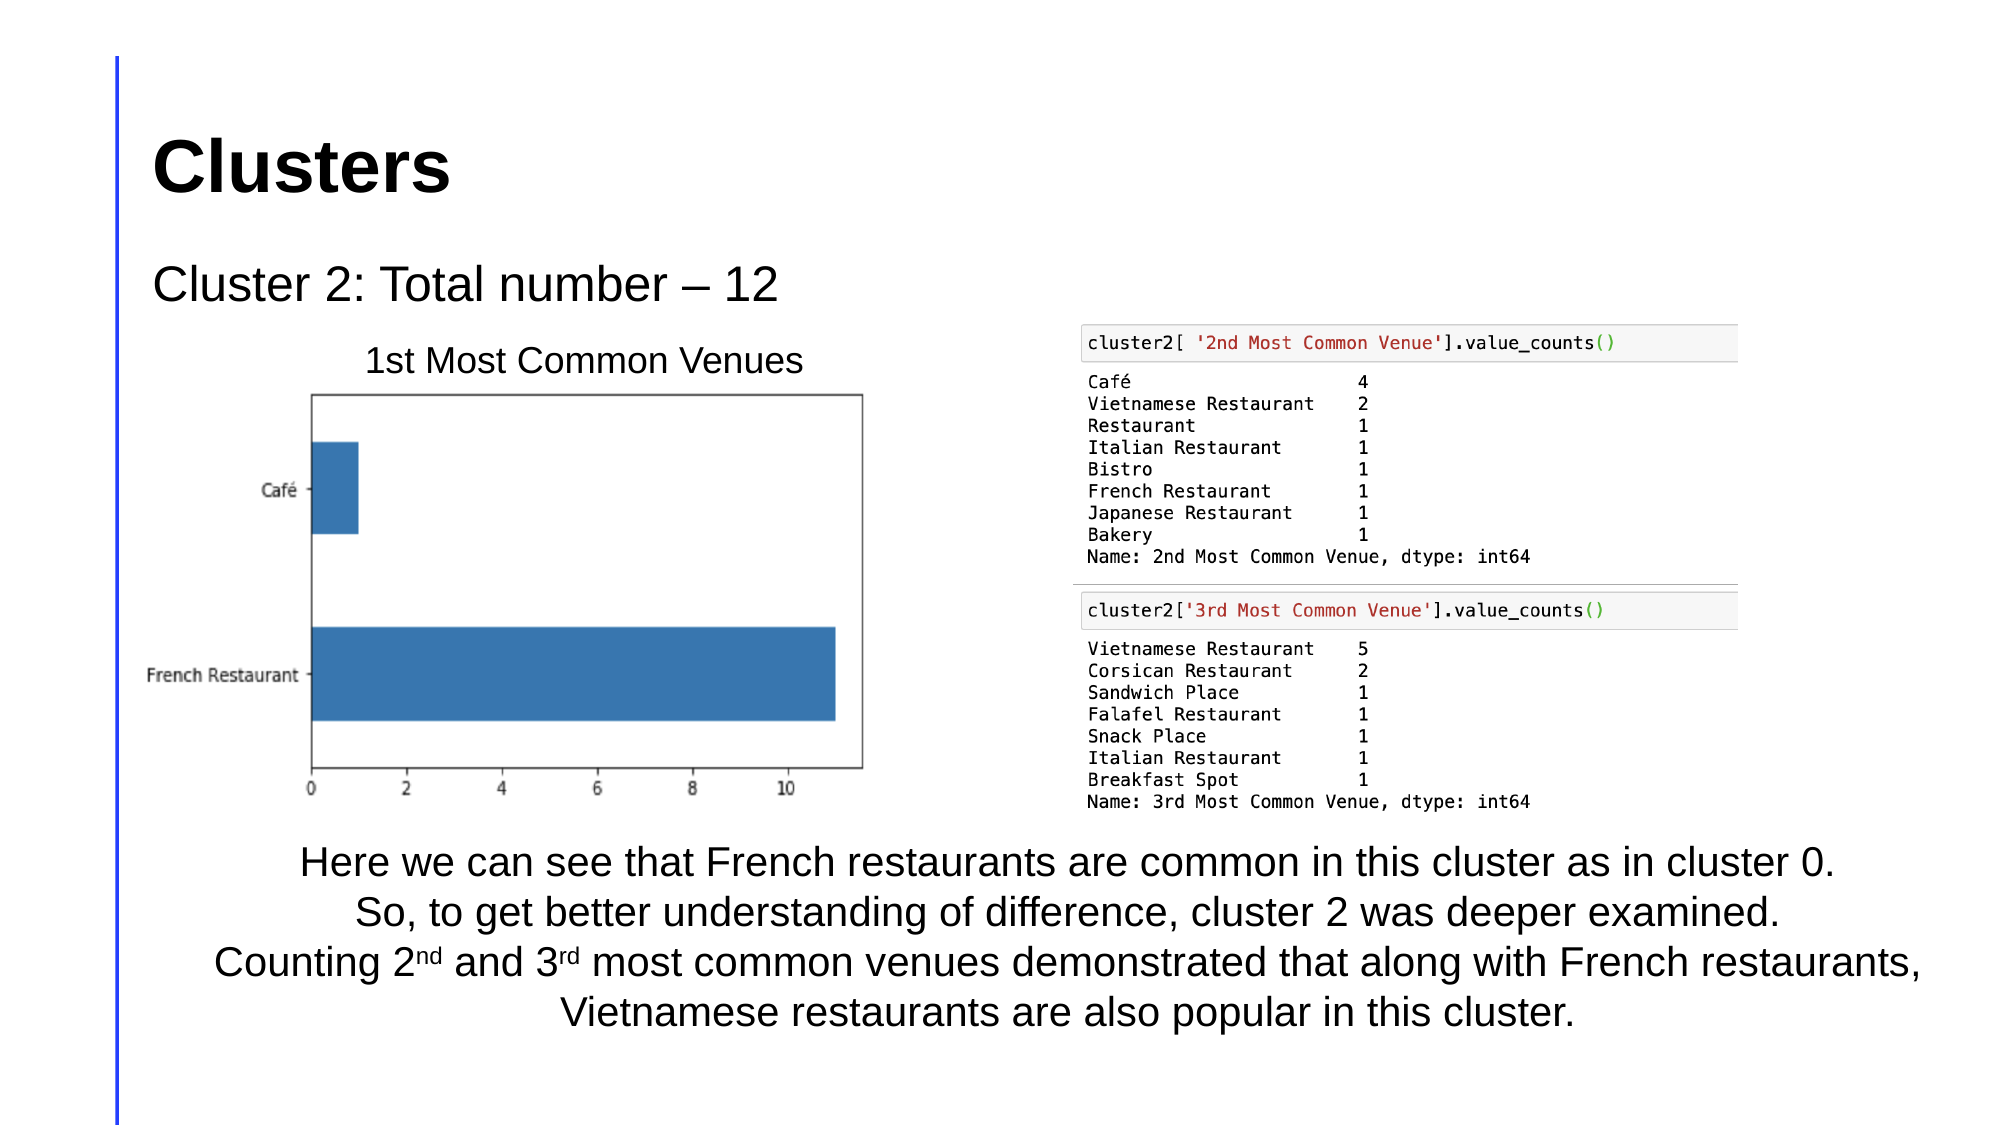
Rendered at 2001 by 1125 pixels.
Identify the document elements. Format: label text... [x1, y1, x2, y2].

list Cluster 2: Total number – 12 [137, 250, 1863, 358]
title Clusters [137, 59, 1863, 250]
picture [137, 379, 946, 814]
text_box Here we can see that French restaurants are common in this cluster as in cluster 0. So, to get better understanding of difference, cluster 2 was deeper examined. Counting 2nd and 3rd most common venues demonstrated that along with French restaurants, Vietnamese restaurants are also popular in this cluster. [199, 827, 1949, 1043]
text_box 1st Most Common Venues [350, 328, 820, 379]
picture [1073, 318, 1738, 821]
